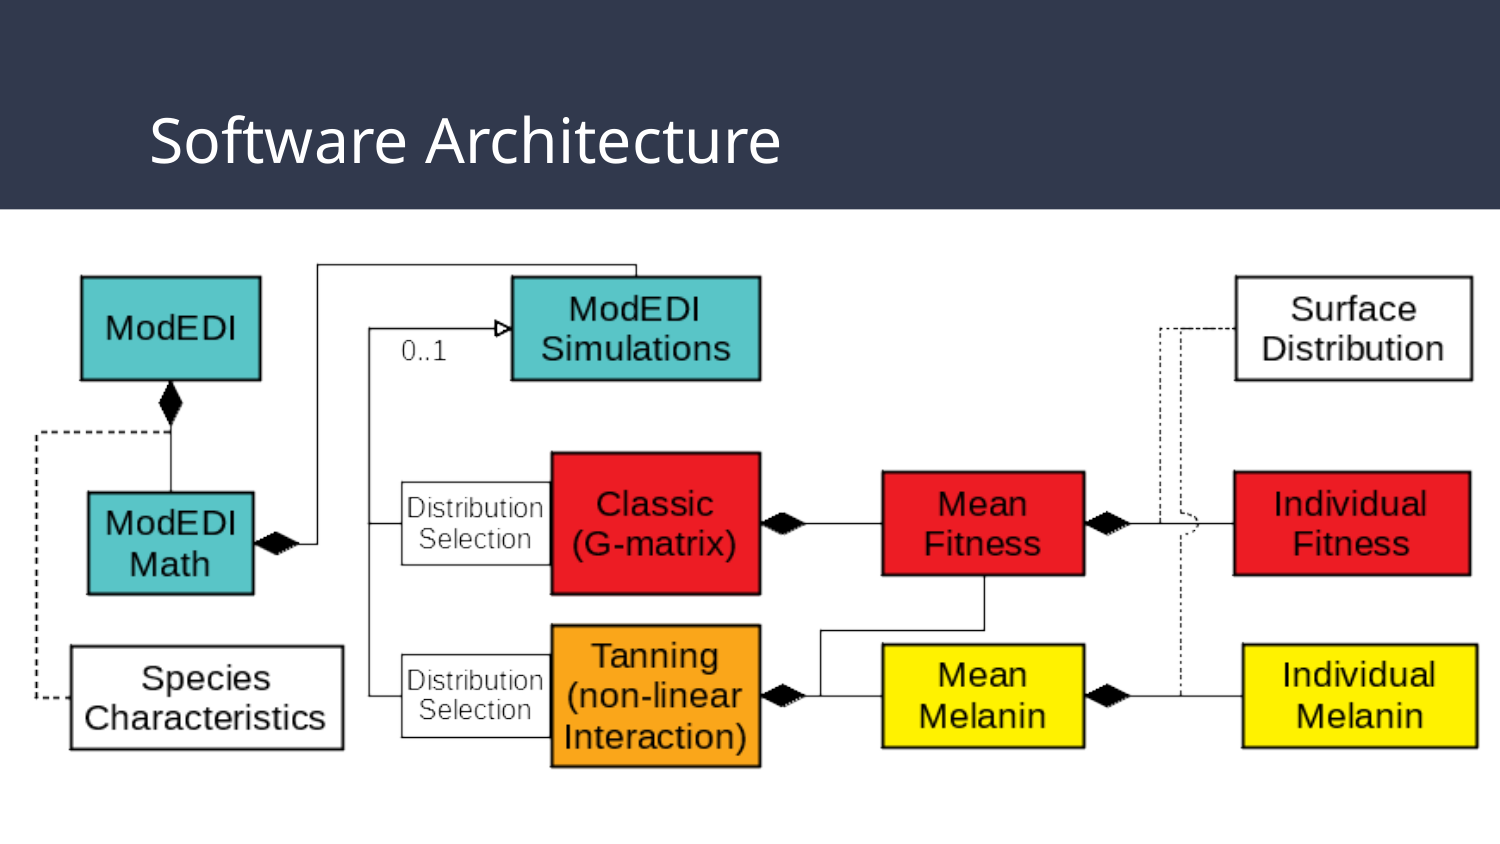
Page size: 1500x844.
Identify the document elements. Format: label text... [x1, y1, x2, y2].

title Software Architecture [134, 85, 1366, 185]
picture [5, 247, 1495, 844]
